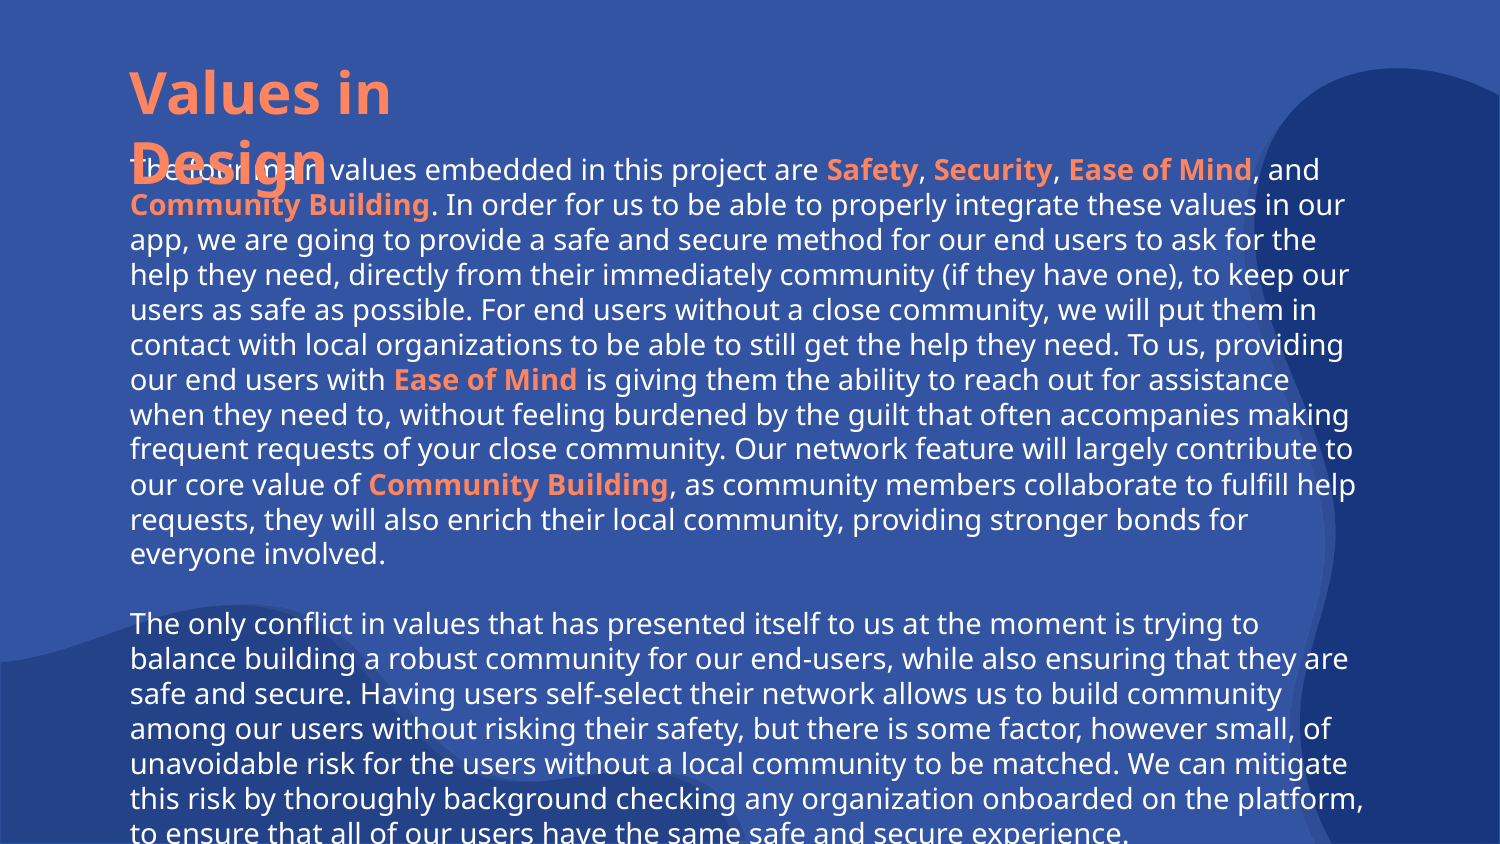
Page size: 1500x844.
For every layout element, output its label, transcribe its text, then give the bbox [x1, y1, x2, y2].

text_box Values in Design [114, 40, 607, 211]
text_box The four main values embedded in this project are Safety, Security, Ease of Mind, and Community Building. In order for us to be able to properly integrate these values in our app, we are going to provide a safe and secure method for our end users to ask for the help they need, directly from their immediately community (if they have one), to keep our users as safe as possible. For end users without a close community, we will put them in contact with local organizations to be able to still get the help they need. To us, providing our end users with Ease of Mind is giving them the ability to reach out for assistance when they need to, without feeling burdened by the guilt that often accompanies making frequent requests of your close community. Our network feature will largely contribute to our core value of Community Building, as community members collaborate to fulfill help requests, they will also enrich their local community, providing stronger bonds for everyone involved. The only conflict in values that has presented itself to us at the moment is trying to balance building a robust community for our end-users, while also ensuring that they are safe and secure. Having users self-select their network allows us to build community among our users without risking their safety, but there is some factor, however small, of unavoidable risk for the users without a local community to be matched. We can mitigate this risk by thoroughly background checking any organization onboarded on the platform, to ensure that all of our users have the same safe and secure experience. [114, 136, 1386, 844]
